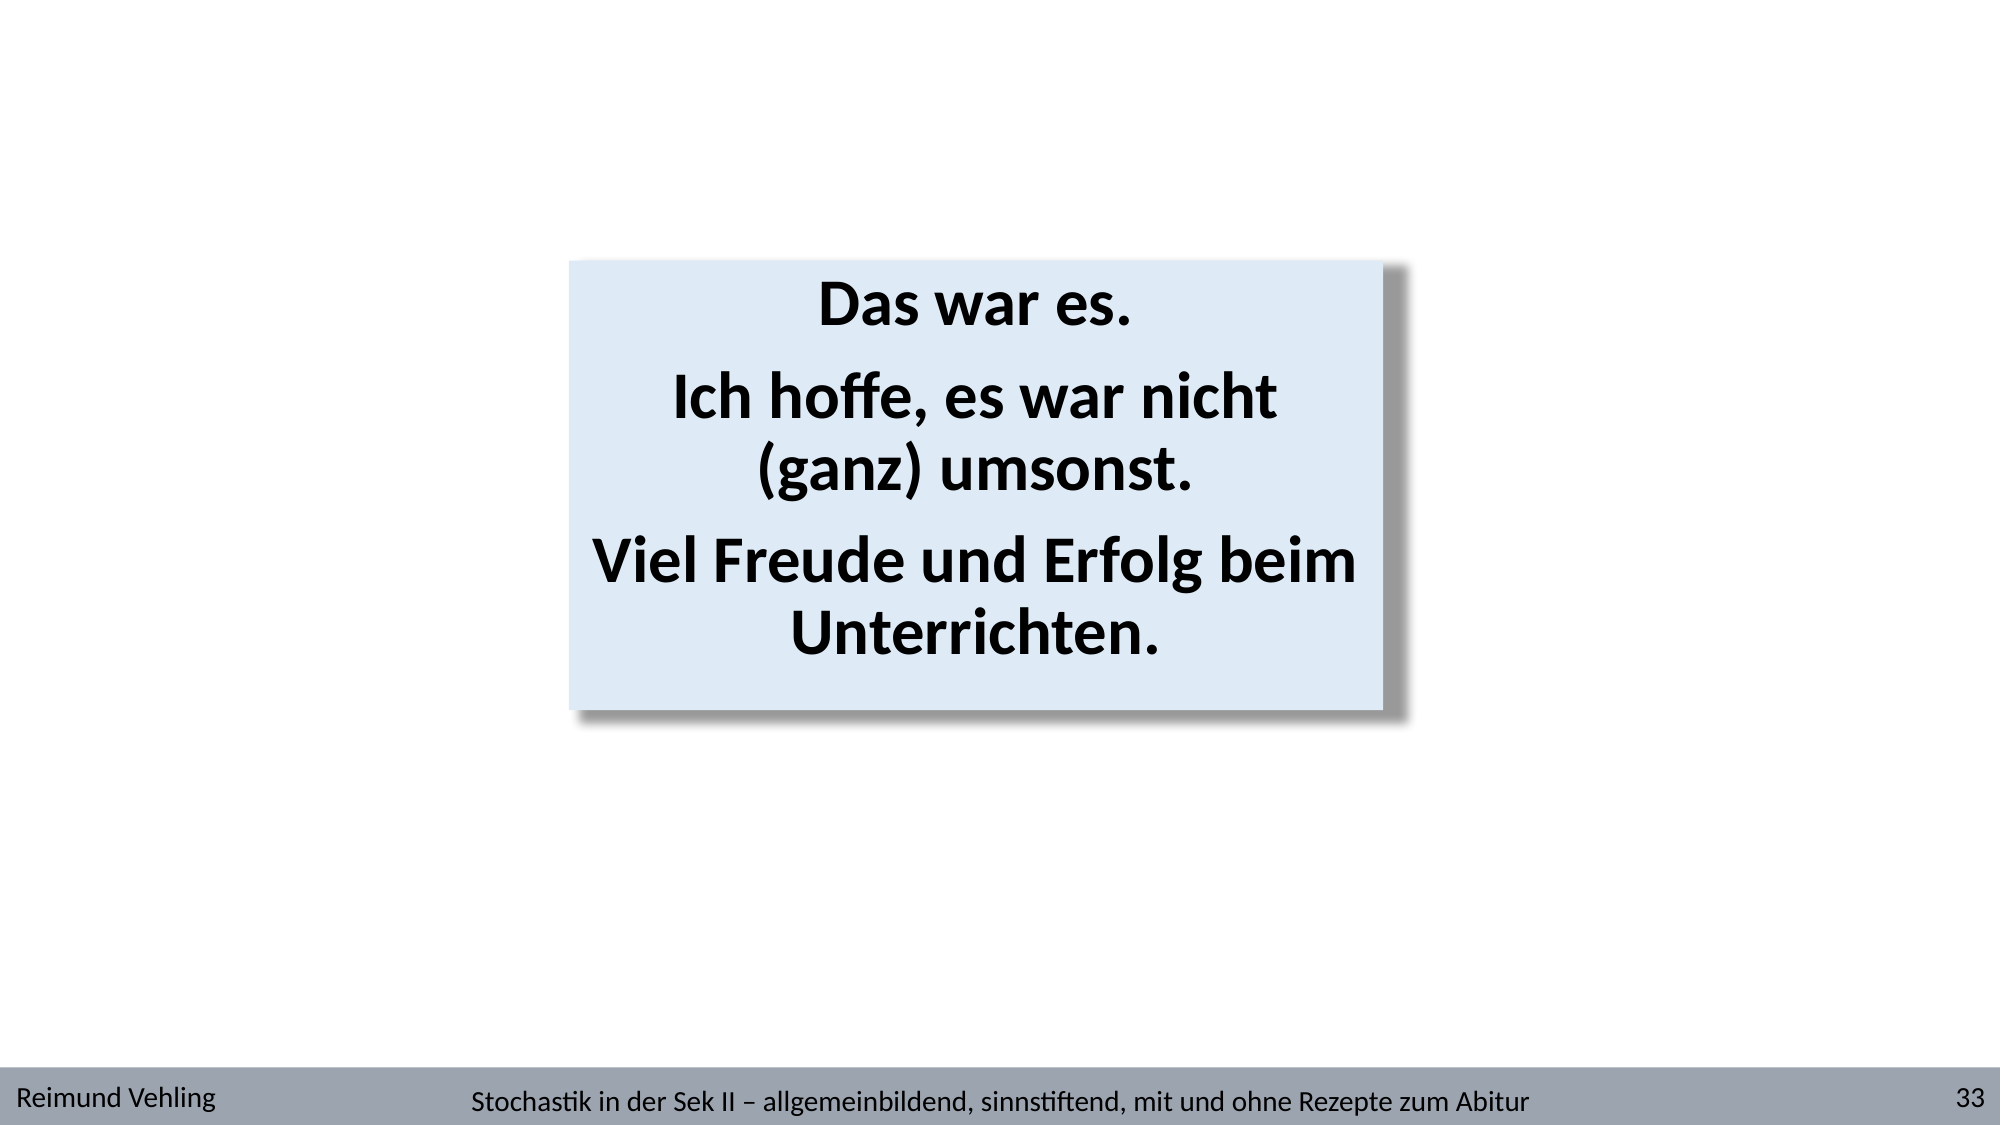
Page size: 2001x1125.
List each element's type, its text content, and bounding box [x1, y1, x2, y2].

list Das war es. Ich hoffe, es war nicht (ganz) umsonst. Viel Freude und Erfolg beim Unterrichten. [568, 260, 1384, 711]
